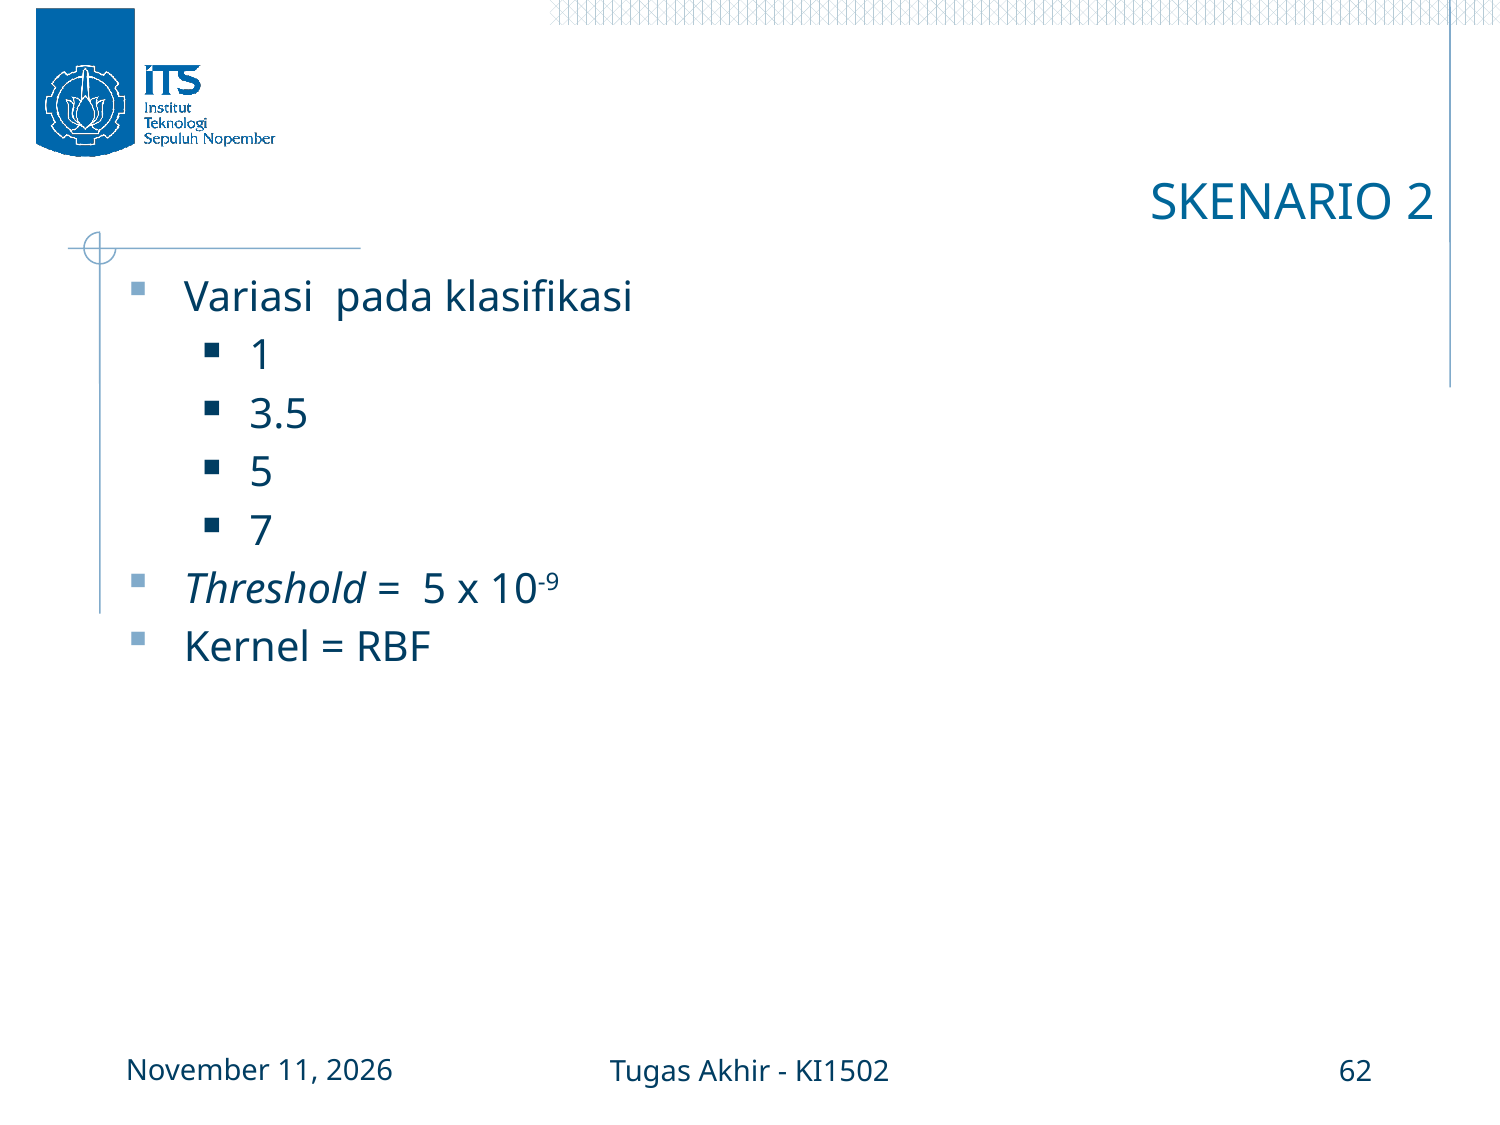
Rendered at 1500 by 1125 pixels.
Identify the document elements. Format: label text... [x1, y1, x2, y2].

picture [27, 0, 282, 165]
slide_number 62 [1074, 1025, 1388, 1100]
footer Tugas Akhir - KI1502 [512, 1025, 988, 1100]
title SKENARIO 2 [174, 50, 1450, 238]
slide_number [110, 1023, 424, 1099]
